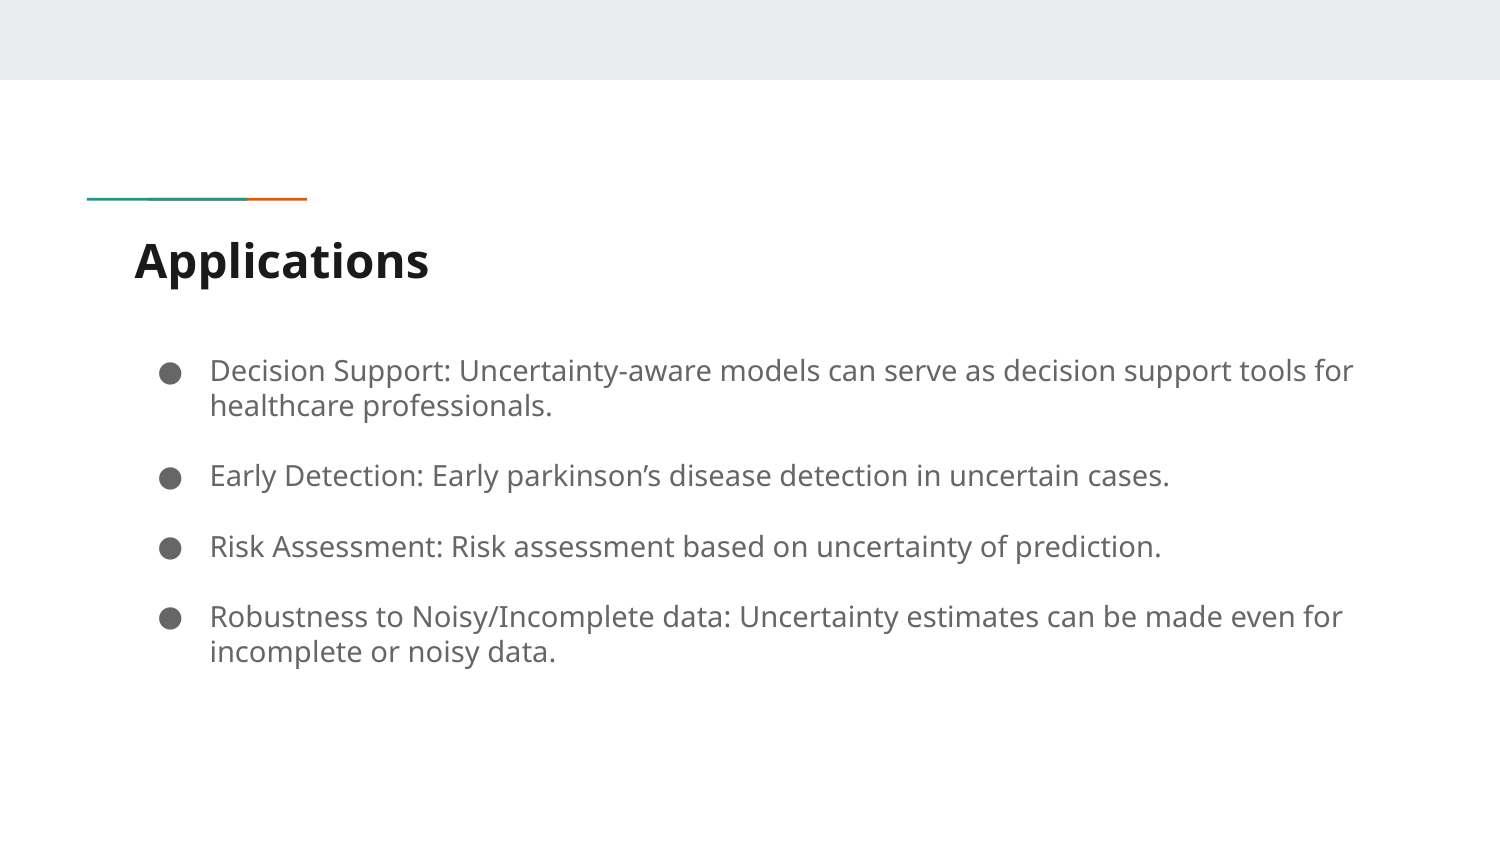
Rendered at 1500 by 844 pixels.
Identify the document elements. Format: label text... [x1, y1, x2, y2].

title Applications [119, 216, 1381, 305]
list Decision Support: Uncertainty-aware models can serve as decision support tools for healthcare professionals. Early Detection: Early parkinson’s disease detection in uncertain cases. Risk Assessment: Risk assessment based on uncertainty of prediction. Robustness to Noisy/Incomplete data: Uncertainty estimates can be made even for incomplete or noisy data. [119, 337, 1381, 817]
